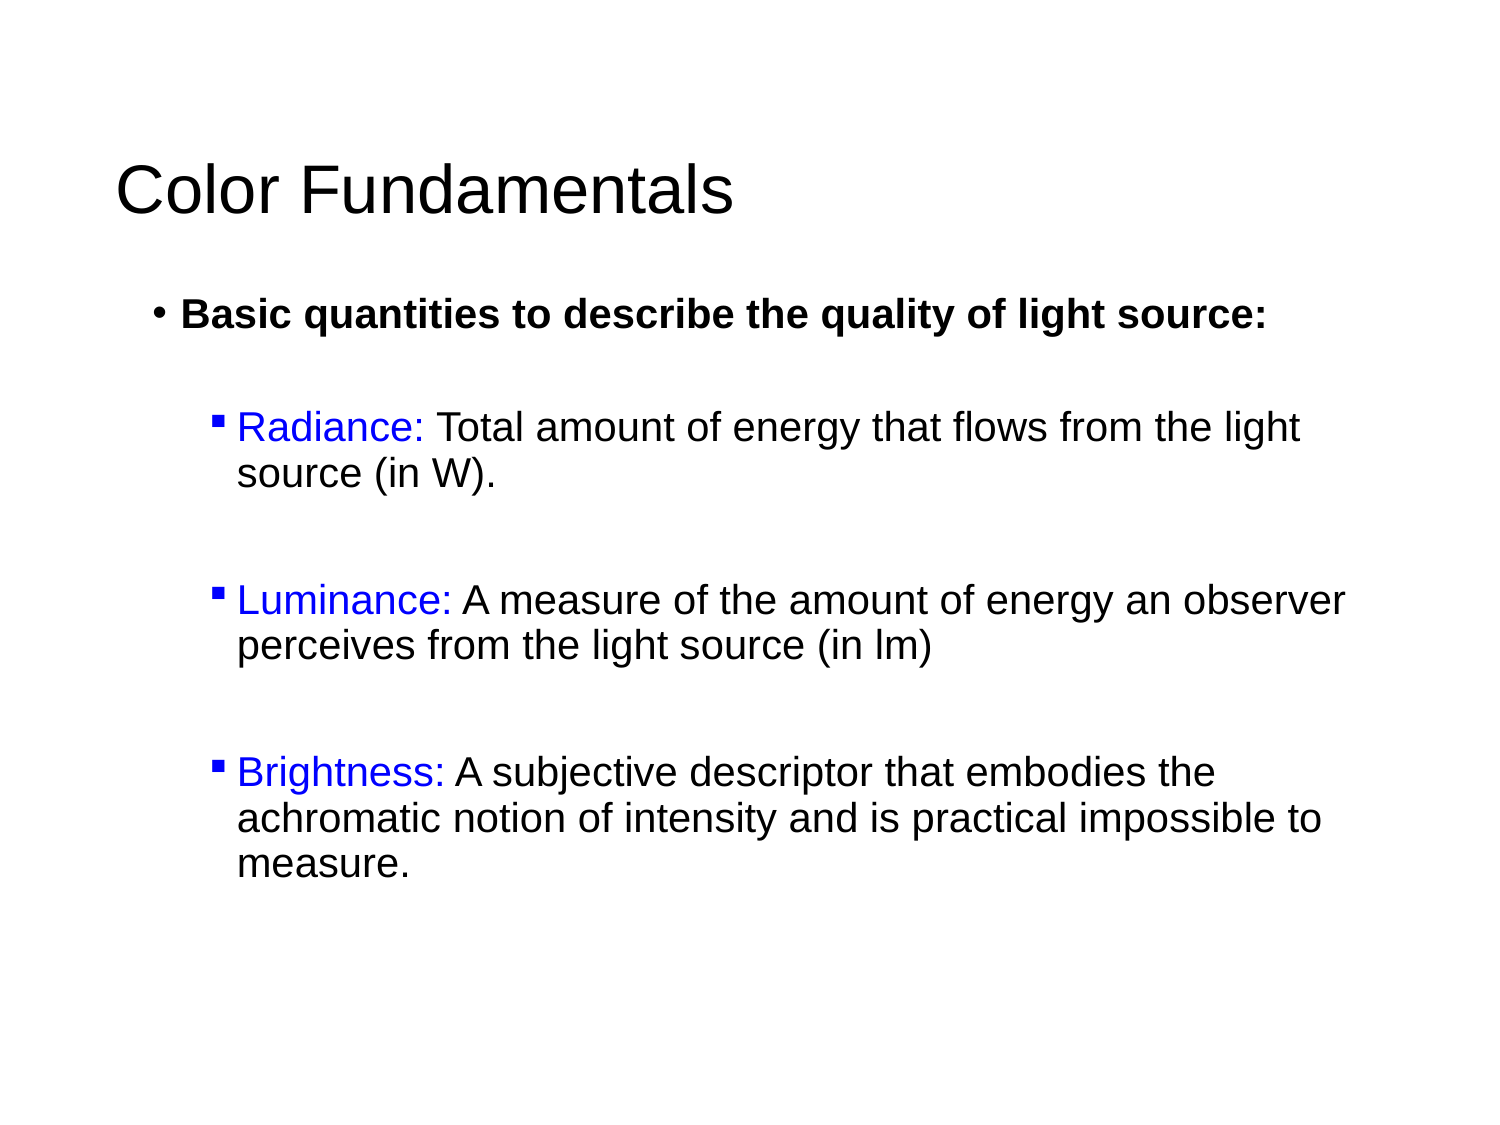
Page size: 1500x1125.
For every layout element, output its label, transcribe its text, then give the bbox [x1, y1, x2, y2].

text_box Color Fundamentals [100, 48, 1376, 237]
list Basic quantities to describe the quality of light source: Radiance: Total amount of energy that flows from the light source (in W). Luminance: A measure of the amount of energy an observer perceives from the light source (in lm) Brightness: A subjective descriptor that embodies the achromatic notion of intensity and is practical impossible to measure. [137, 284, 1413, 960]
